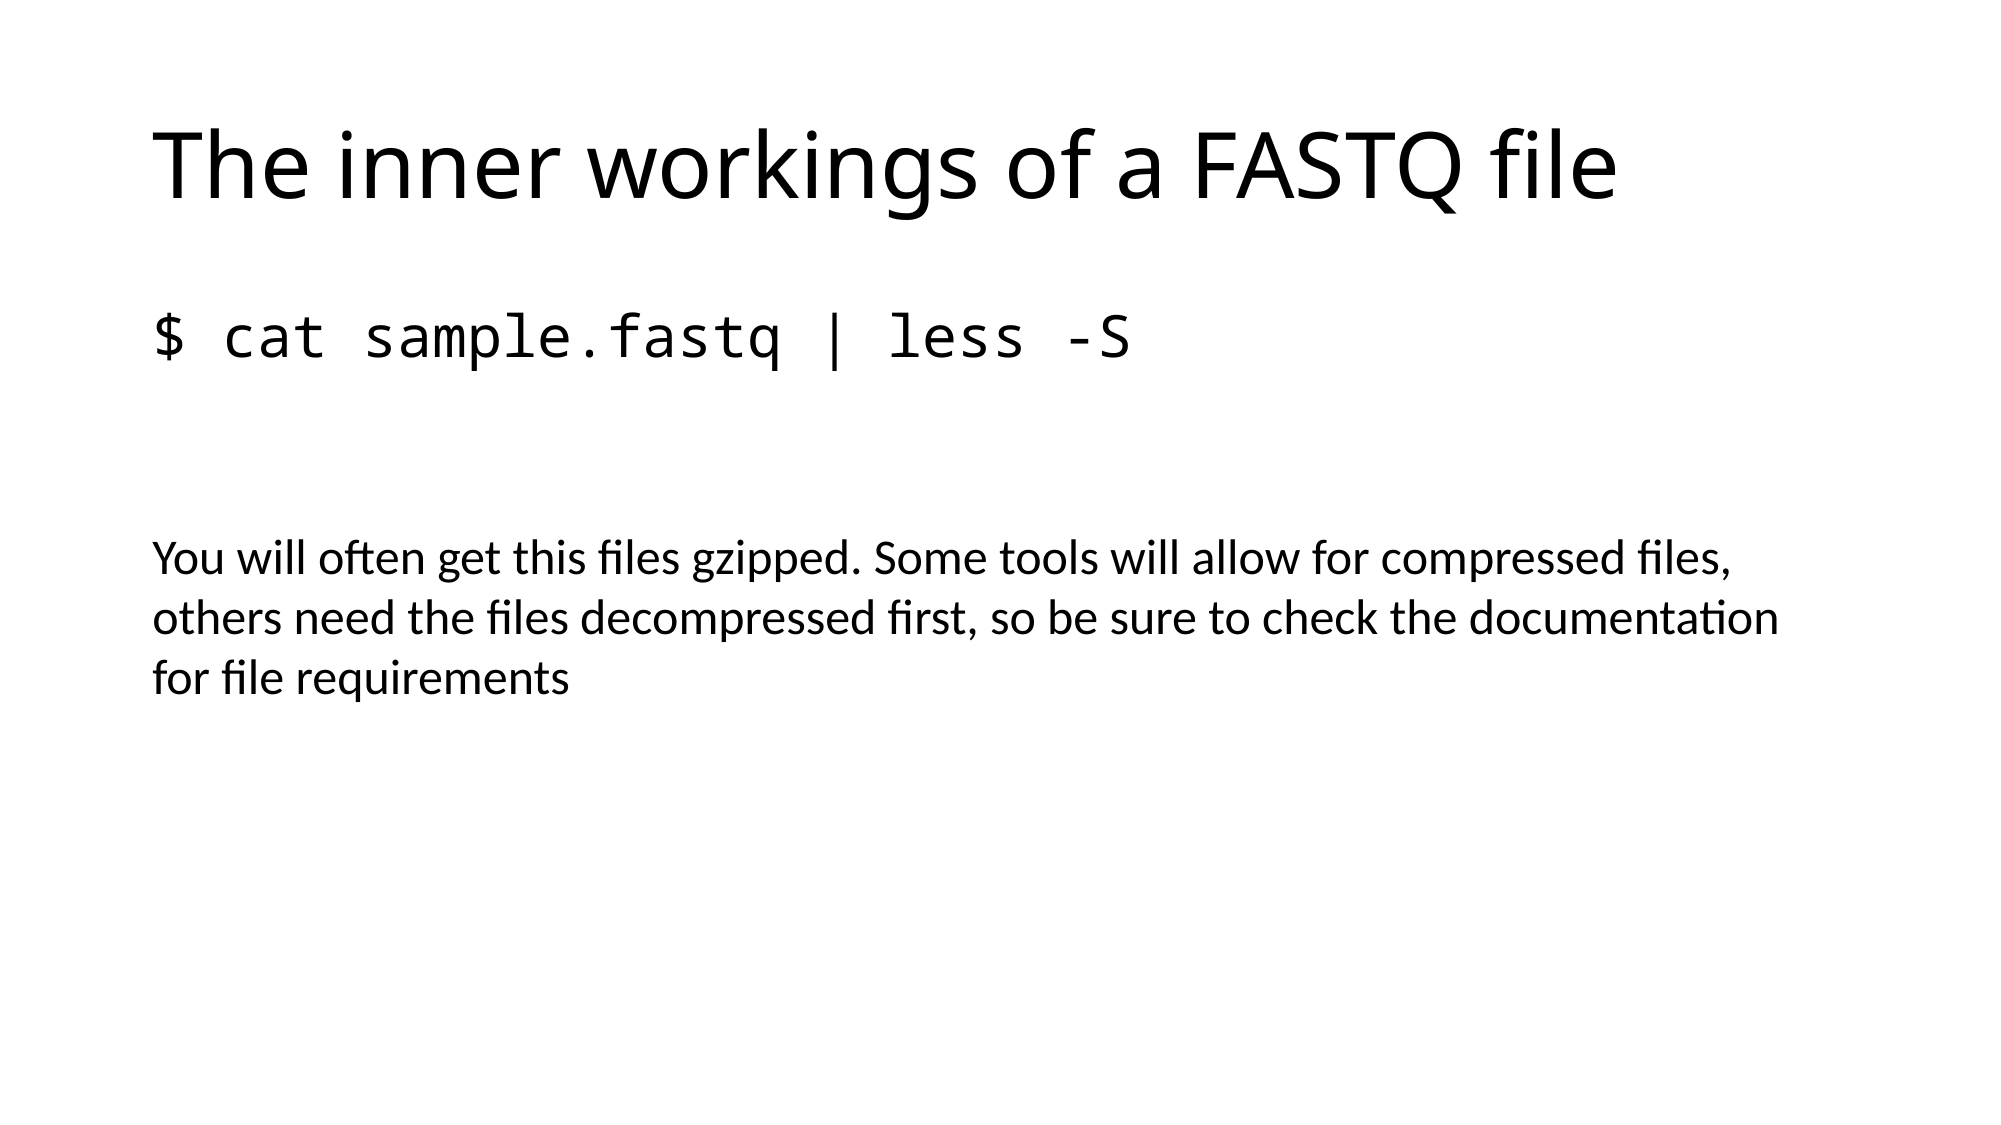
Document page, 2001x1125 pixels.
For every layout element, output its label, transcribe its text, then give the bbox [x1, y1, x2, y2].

text_box You will often get this files gzipped. Some tools will allow for compressed files, others need the files decompressed first, so be sure to check the documentation for file requirements [137, 517, 1819, 712]
list $ cat sample.fastq | less -S [137, 299, 1863, 1014]
title The inner workings of a FASTQ file [137, 59, 1863, 278]
